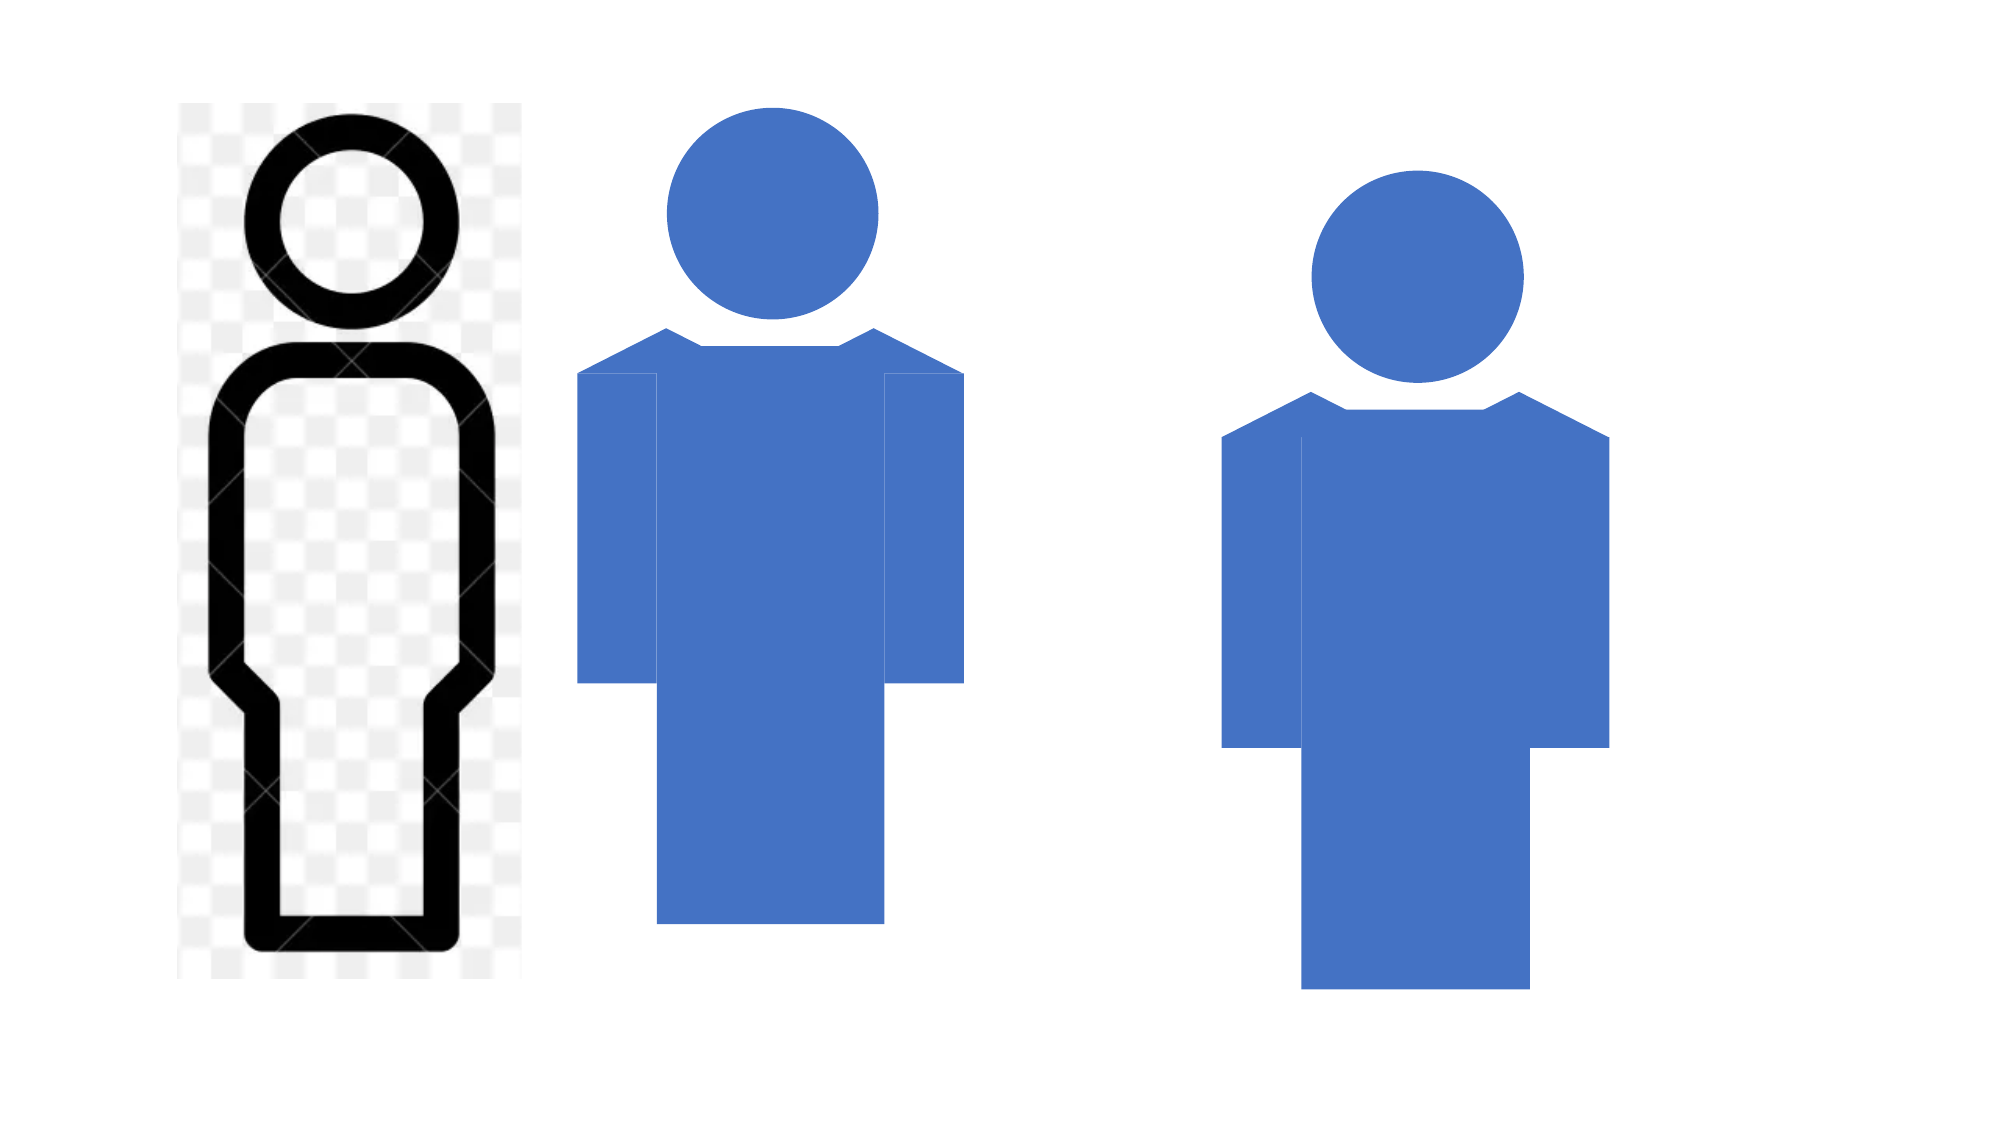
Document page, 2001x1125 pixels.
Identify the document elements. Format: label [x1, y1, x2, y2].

text_box [1221, 170, 1610, 990]
text_box [577, 107, 965, 925]
picture [177, 103, 522, 979]
